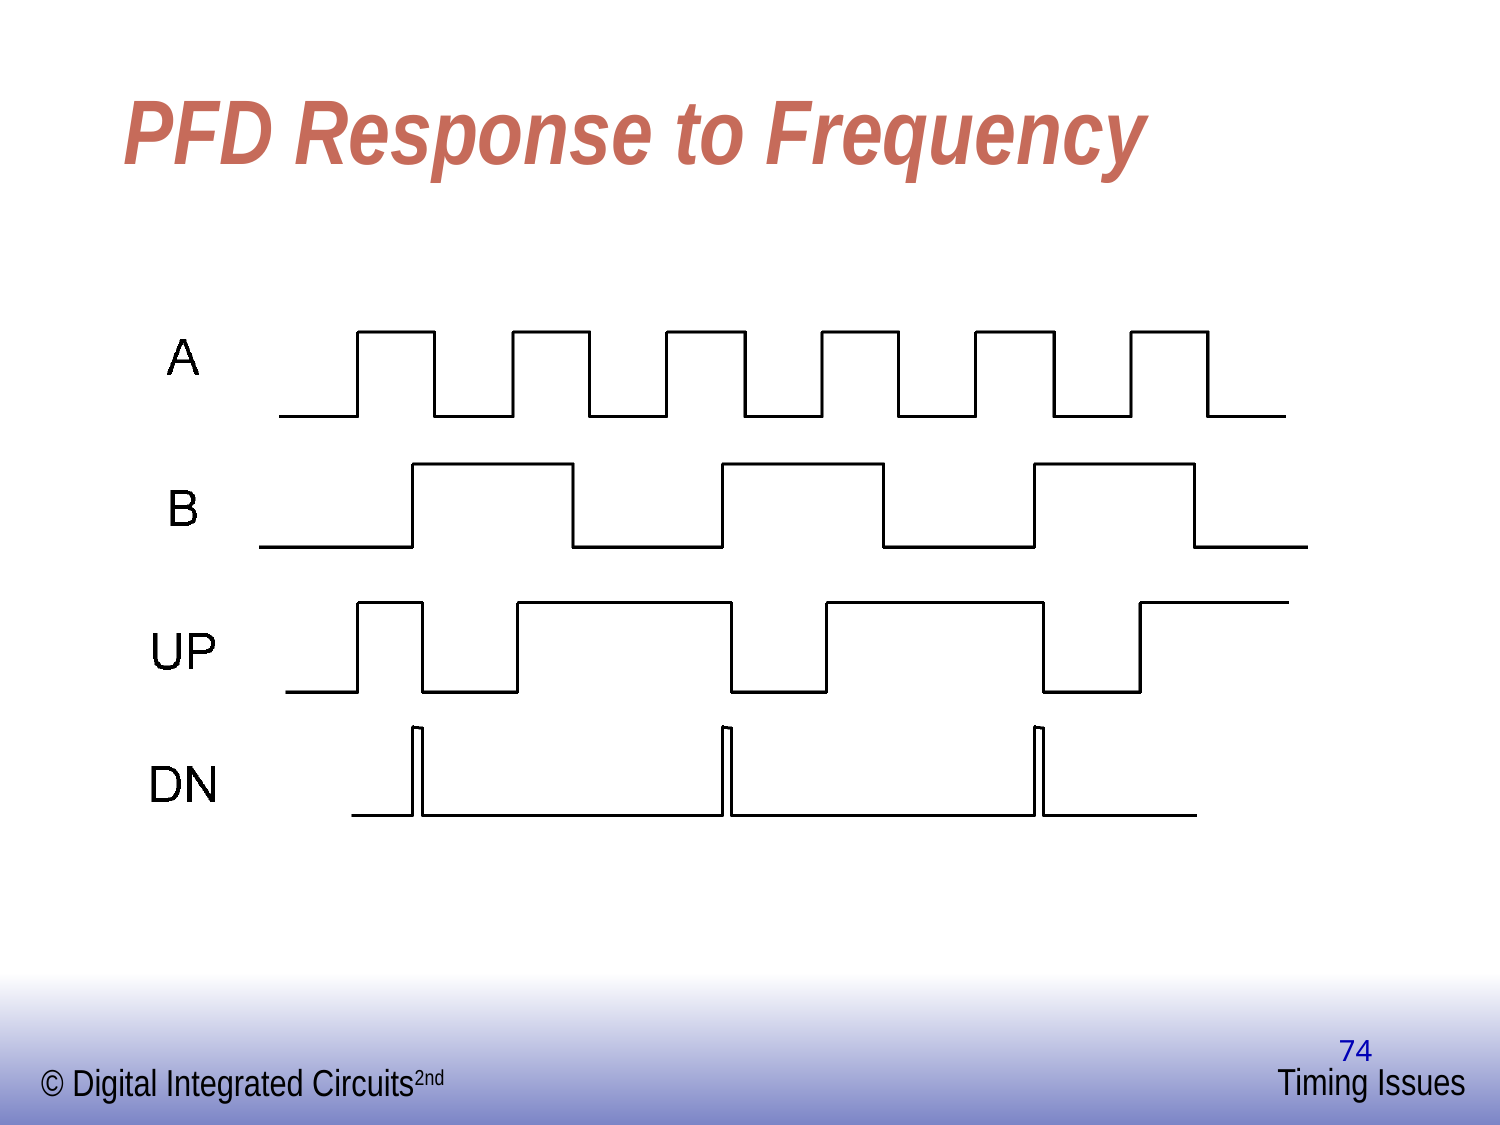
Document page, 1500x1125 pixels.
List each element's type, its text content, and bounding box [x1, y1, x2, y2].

slide_number ‹#› [1074, 1025, 1388, 1100]
title PFD Response to Frequency [108, 72, 1384, 190]
picture [148, 327, 1312, 826]
